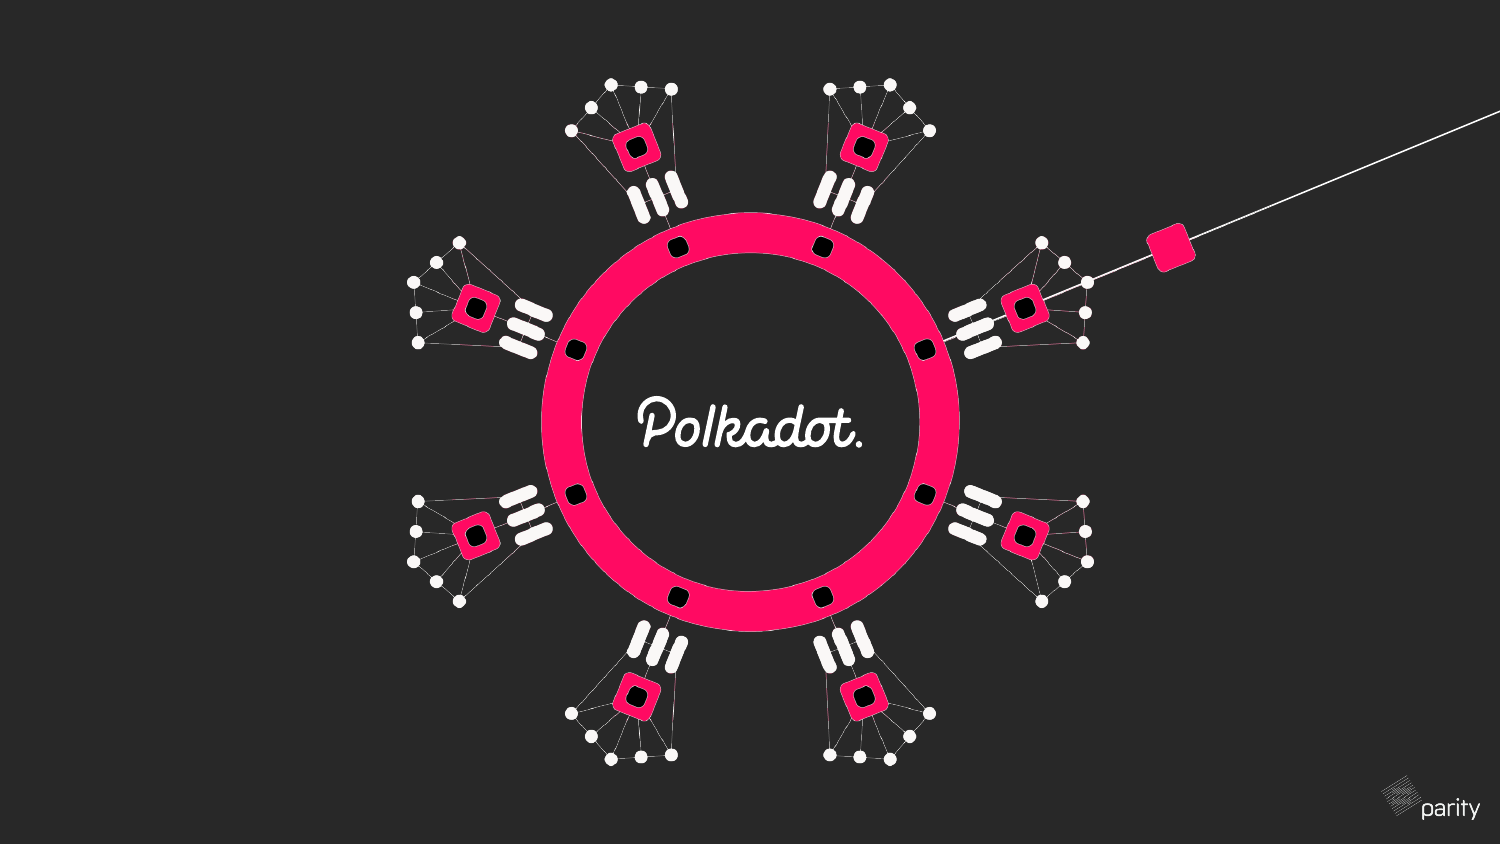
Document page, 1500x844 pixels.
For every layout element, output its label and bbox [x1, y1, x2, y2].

picture [385, 45, 1275, 799]
picture [1380, 774, 1481, 820]
text_box [1279, 75, 1500, 343]
